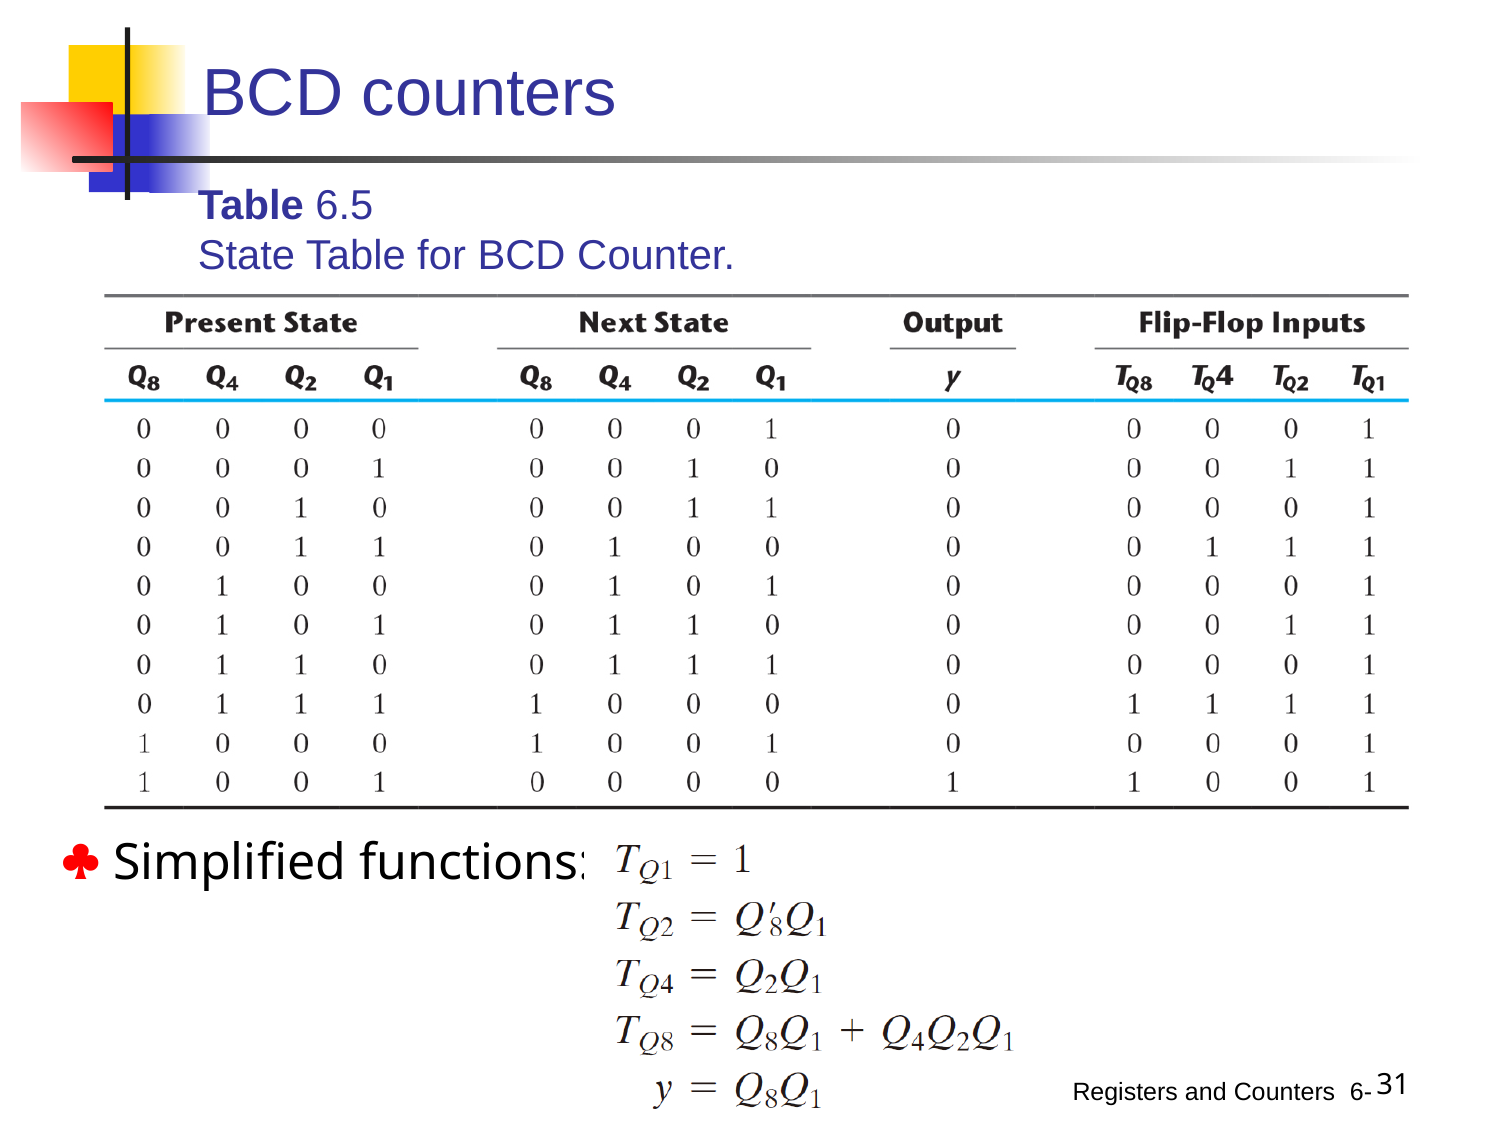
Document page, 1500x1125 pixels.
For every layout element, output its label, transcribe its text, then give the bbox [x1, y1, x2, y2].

picture [100, 290, 1412, 813]
picture [584, 833, 1030, 1119]
slide_number 31 [1112, 1037, 1426, 1113]
text_box  Simplified functions: [46, 822, 607, 898]
title BCD counters [187, 37, 1466, 137]
text_box Table 6.5 State Table for BCD Counter. [183, 172, 1392, 286]
